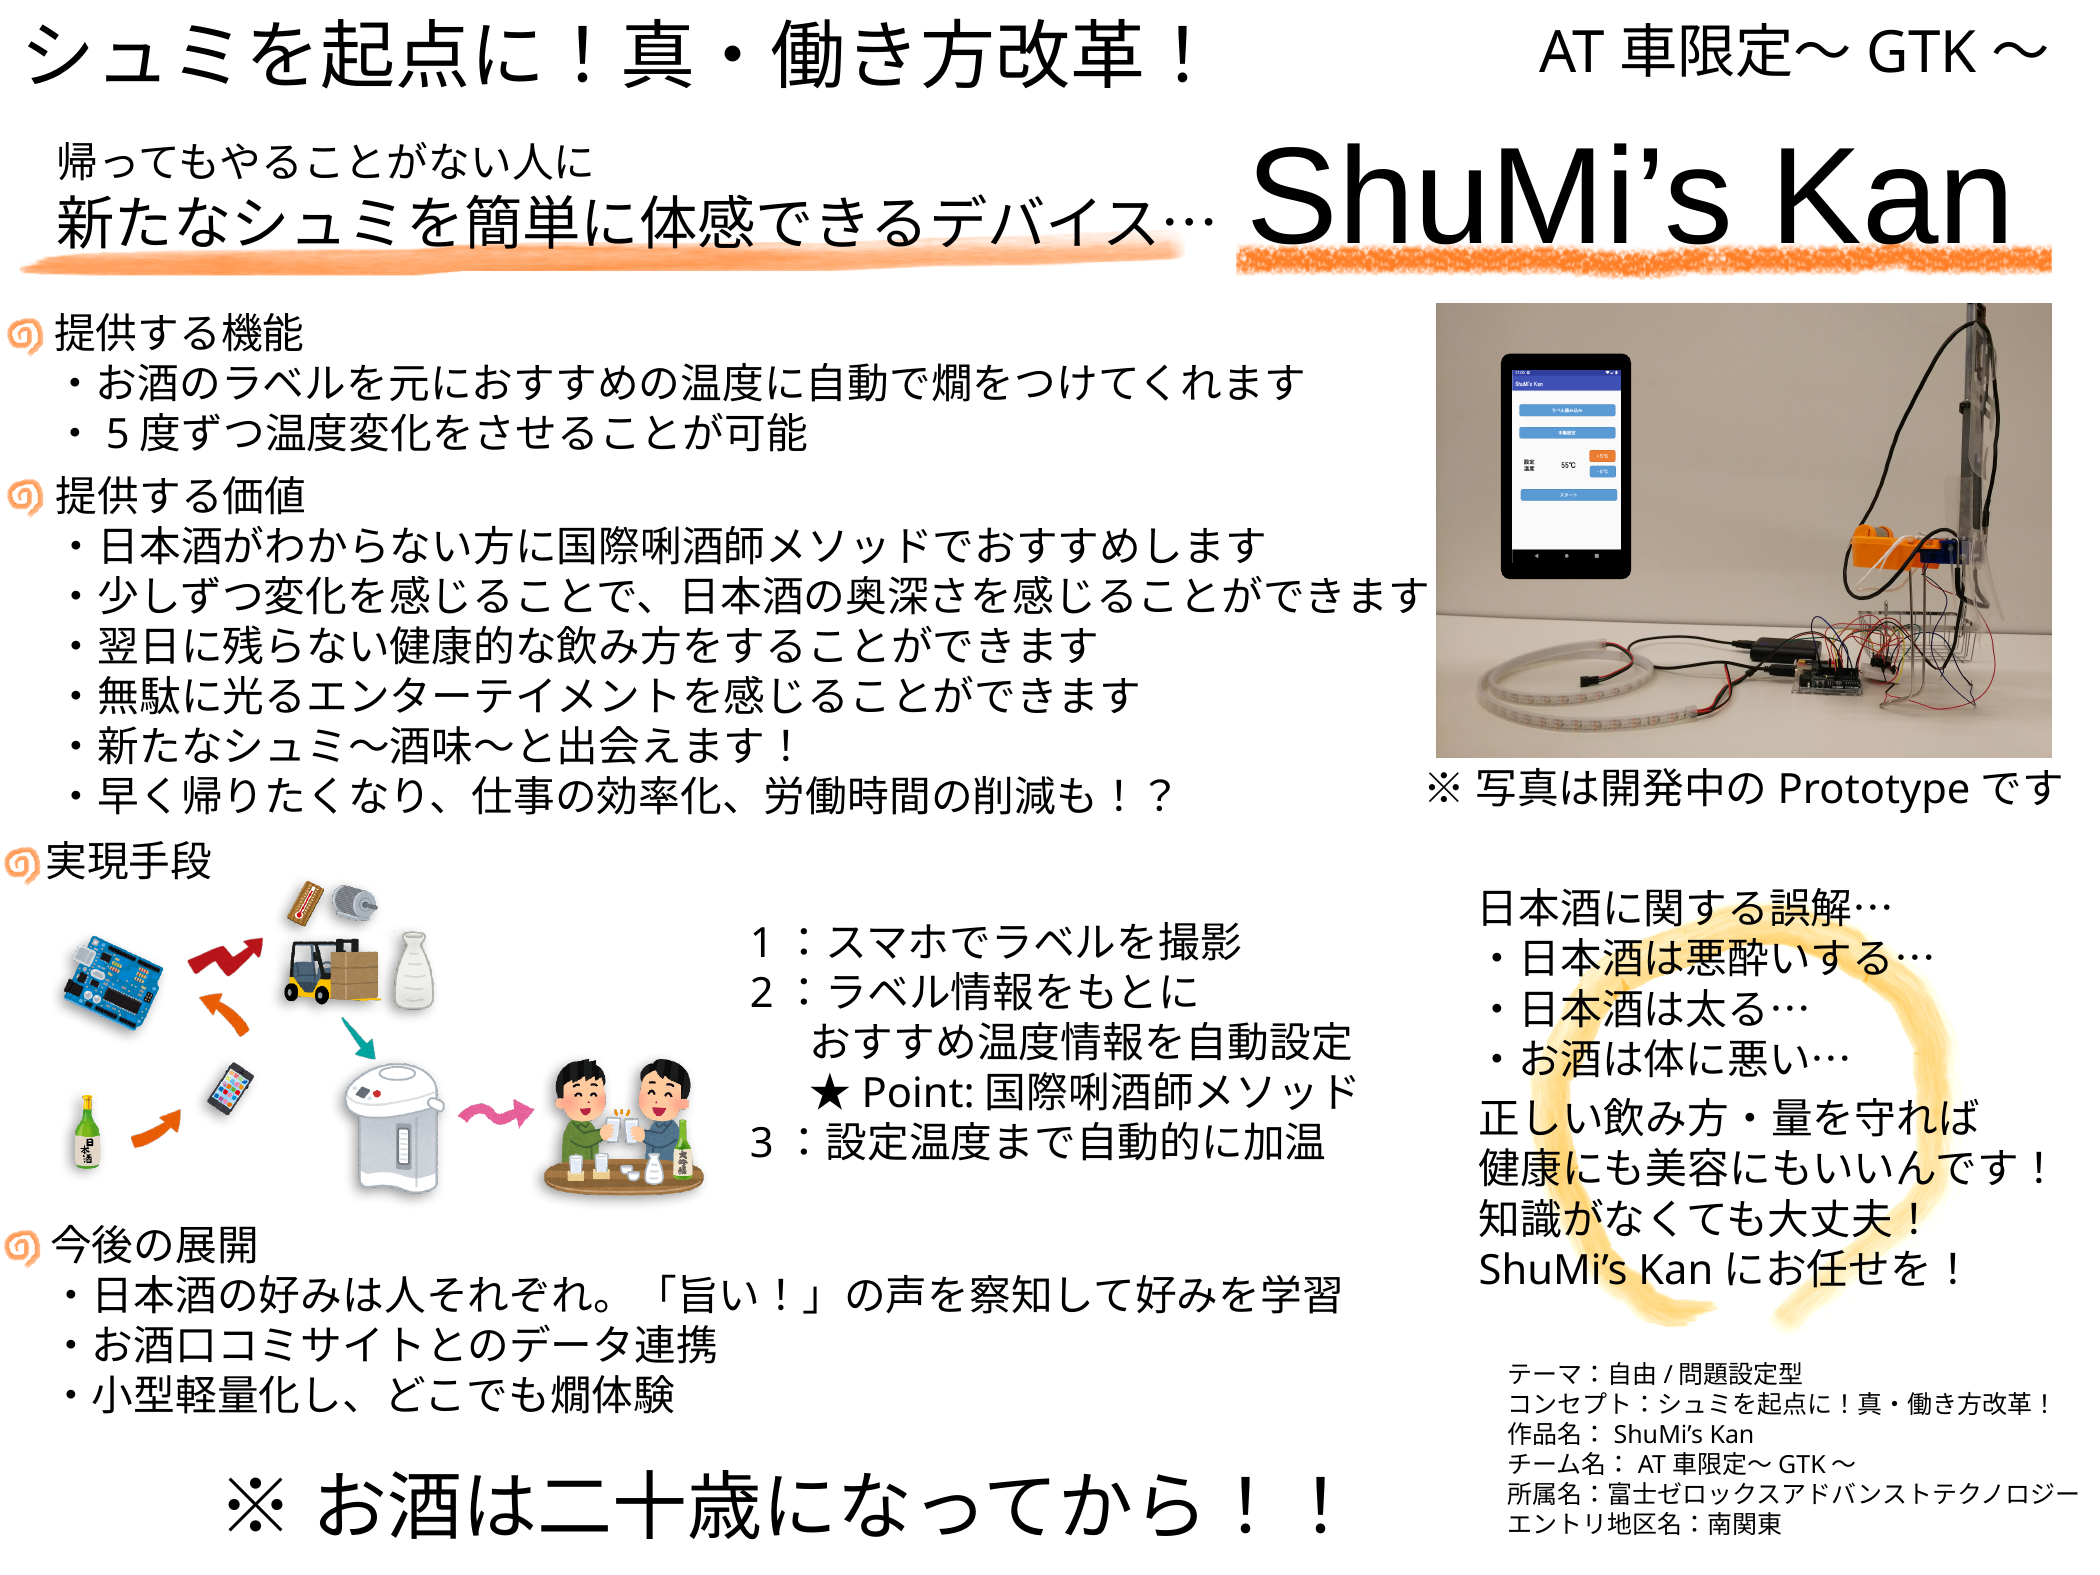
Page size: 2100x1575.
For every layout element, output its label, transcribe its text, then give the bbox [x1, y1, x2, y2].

text_box テーマ：自由/問題設定型 コンセプト：シュミを起点に！真・働き方改革！ 作品名：ShuMi’s Kan チーム名：AT車限定～GTK～ 所属名：富士ゼロックスアドバンストテクノロジー エントリ地区名：南関東 [1492, 1351, 2097, 1547]
picture [1509, 1303, 1997, 1375]
picture [0, 841, 48, 891]
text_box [60, 879, 708, 1201]
text_box シュミを起点に！真・働き方改革！ [6, 0, 1236, 105]
picture [0, 312, 51, 362]
text_box ※お酒は二十歳になってから！！ [204, 1451, 1373, 1557]
text_box 今後の展開 ・日本酒の好みは人それぞれ。「旨い！」の声を察知して好みを学習 ・お酒口コミサイトとのデータ連携 ・小型軽量化し、どこでも燗体験 [35, 1211, 1359, 1427]
text_box 1：スマホでラベルを撮影 2：ラベル情報をもとに おすすめ温度情報を自動設定 ★Point:国際唎酒師メソッド 3：設定温度まで自動的に加温 [734, 908, 1434, 1174]
text_box 提供する価値 ・日本酒がわからない方に国際唎酒師メソッドでおすすめします ・少しずつ変化を感じることで、日本酒の奥深さを感じることができます ・翌日に残らない健康的な飲み方をすることができます ・無駄に光るエンターテイメントを感じることができます ・新たなシュミ～酒味～と出会えます！ ・早く帰りたくなり、仕事の効率化、労働時間の削減も！？ [41, 461, 1445, 827]
picture [0, 1224, 48, 1274]
text_box ShuMi’s Kan [1231, 98, 2031, 230]
text_box 実現手段 [30, 827, 228, 892]
text_box 提供する機能 ・お酒のラベルを元におすすめの温度に自動で燗をつけてくれます ・5度ずつ温度変化をさせることが可能 [39, 299, 1321, 464]
picture [0, 473, 51, 523]
text_box AT車限定～GTK～ [1524, 6, 2065, 92]
text_box 帰ってもやることがない人に 新たなシュミを簡単に体感できるデバイス… [41, 128, 1231, 230]
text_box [1459, 874, 2080, 1303]
picture [0, 221, 2064, 298]
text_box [1414, 303, 2073, 820]
